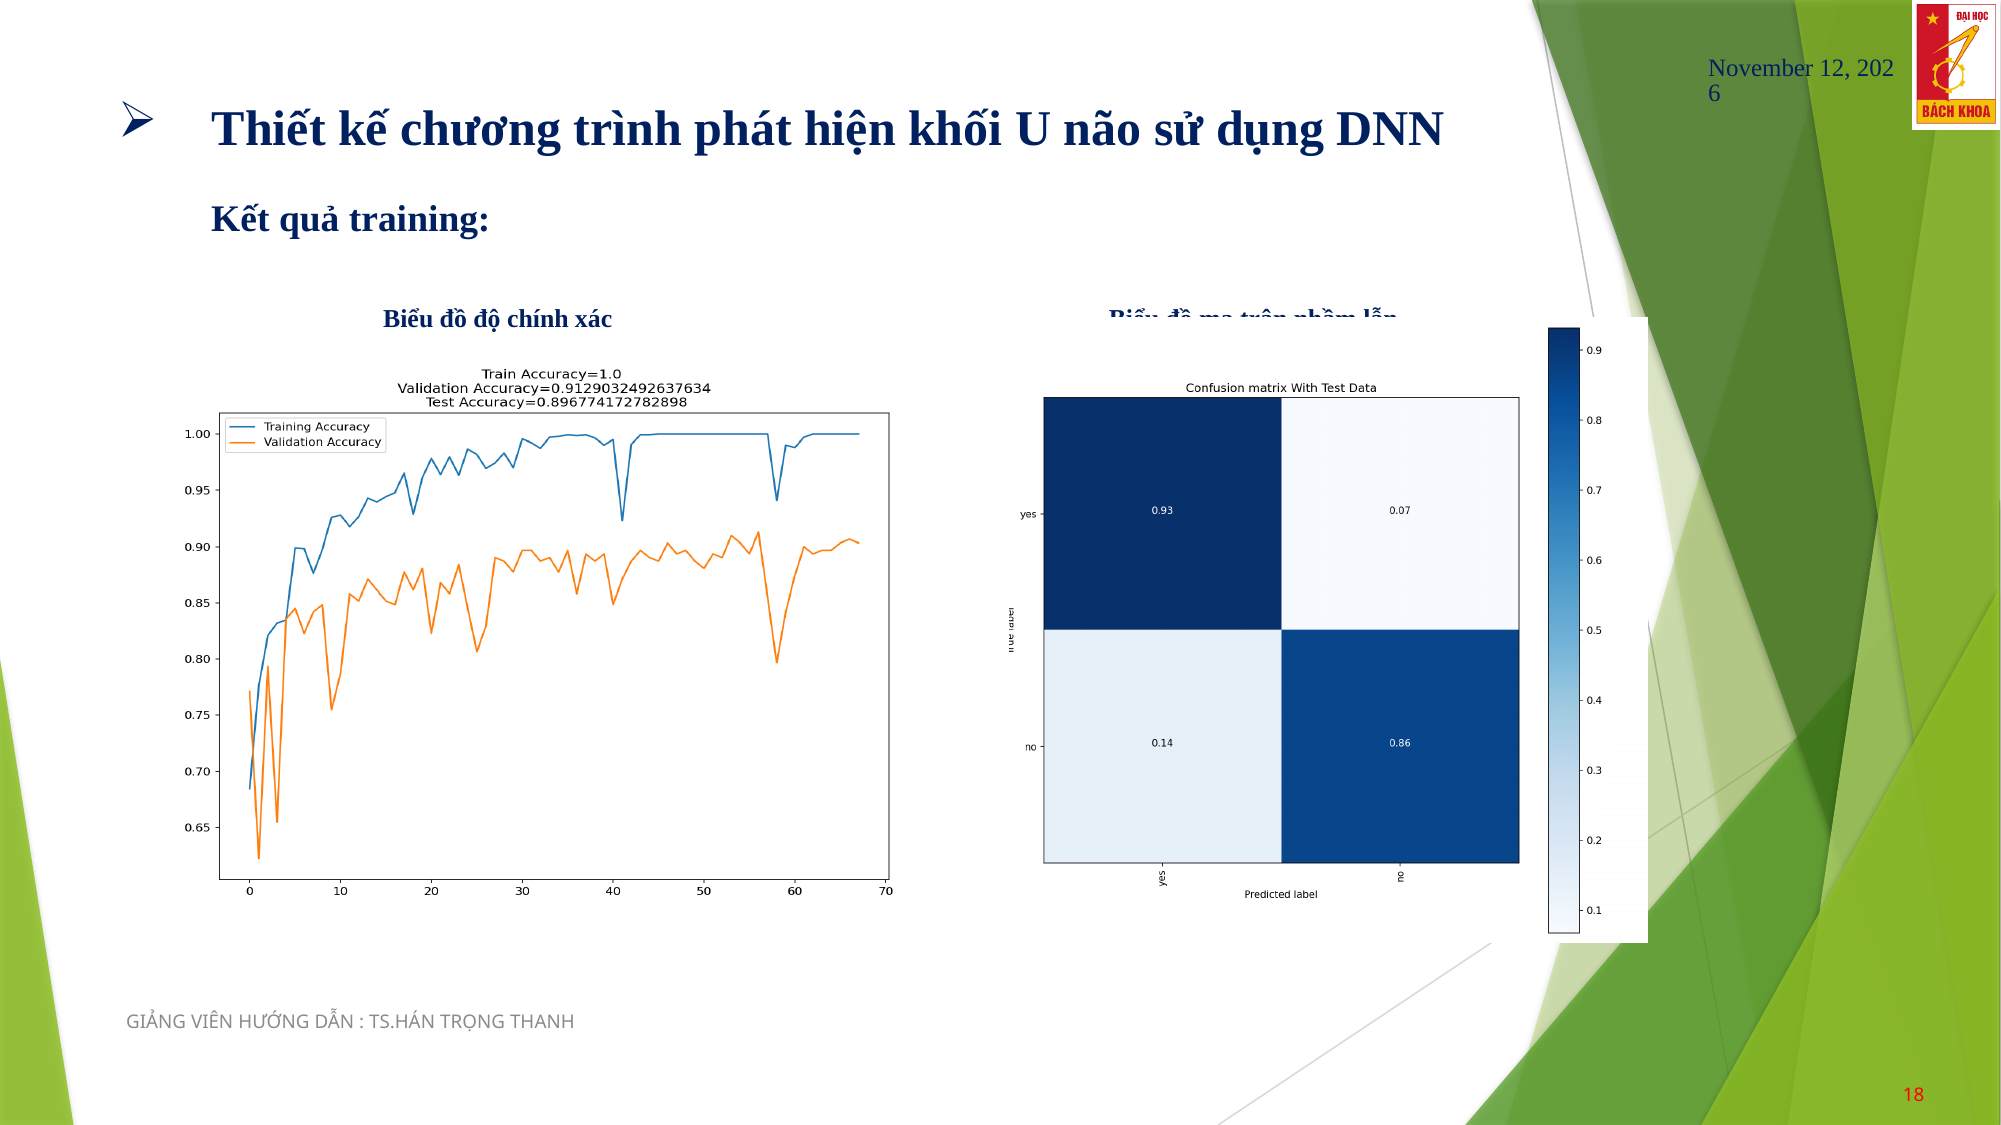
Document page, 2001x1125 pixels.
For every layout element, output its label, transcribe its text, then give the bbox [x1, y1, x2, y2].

text_box Biểu đồ ma trận nhầm lẫn [997, 293, 1443, 341]
title Thiết kế chương trình phát hiện khối U não sử dụng DNN [103, 88, 1774, 177]
picture [110, 339, 975, 946]
text_box Biểu đồ độ chính xác [272, 293, 663, 339]
text_box 7 October 2020 [1693, 43, 1906, 89]
slide_number 18 [1887, 1065, 2000, 1125]
picture [1008, 316, 1649, 944]
footer GIẢNG VIÊN HƯỚNG DẪN : TS.HÁN TRỌNG THANH [111, 991, 1145, 1051]
text_box Kết quả training: [121, 186, 981, 257]
picture [1911, 0, 2000, 131]
